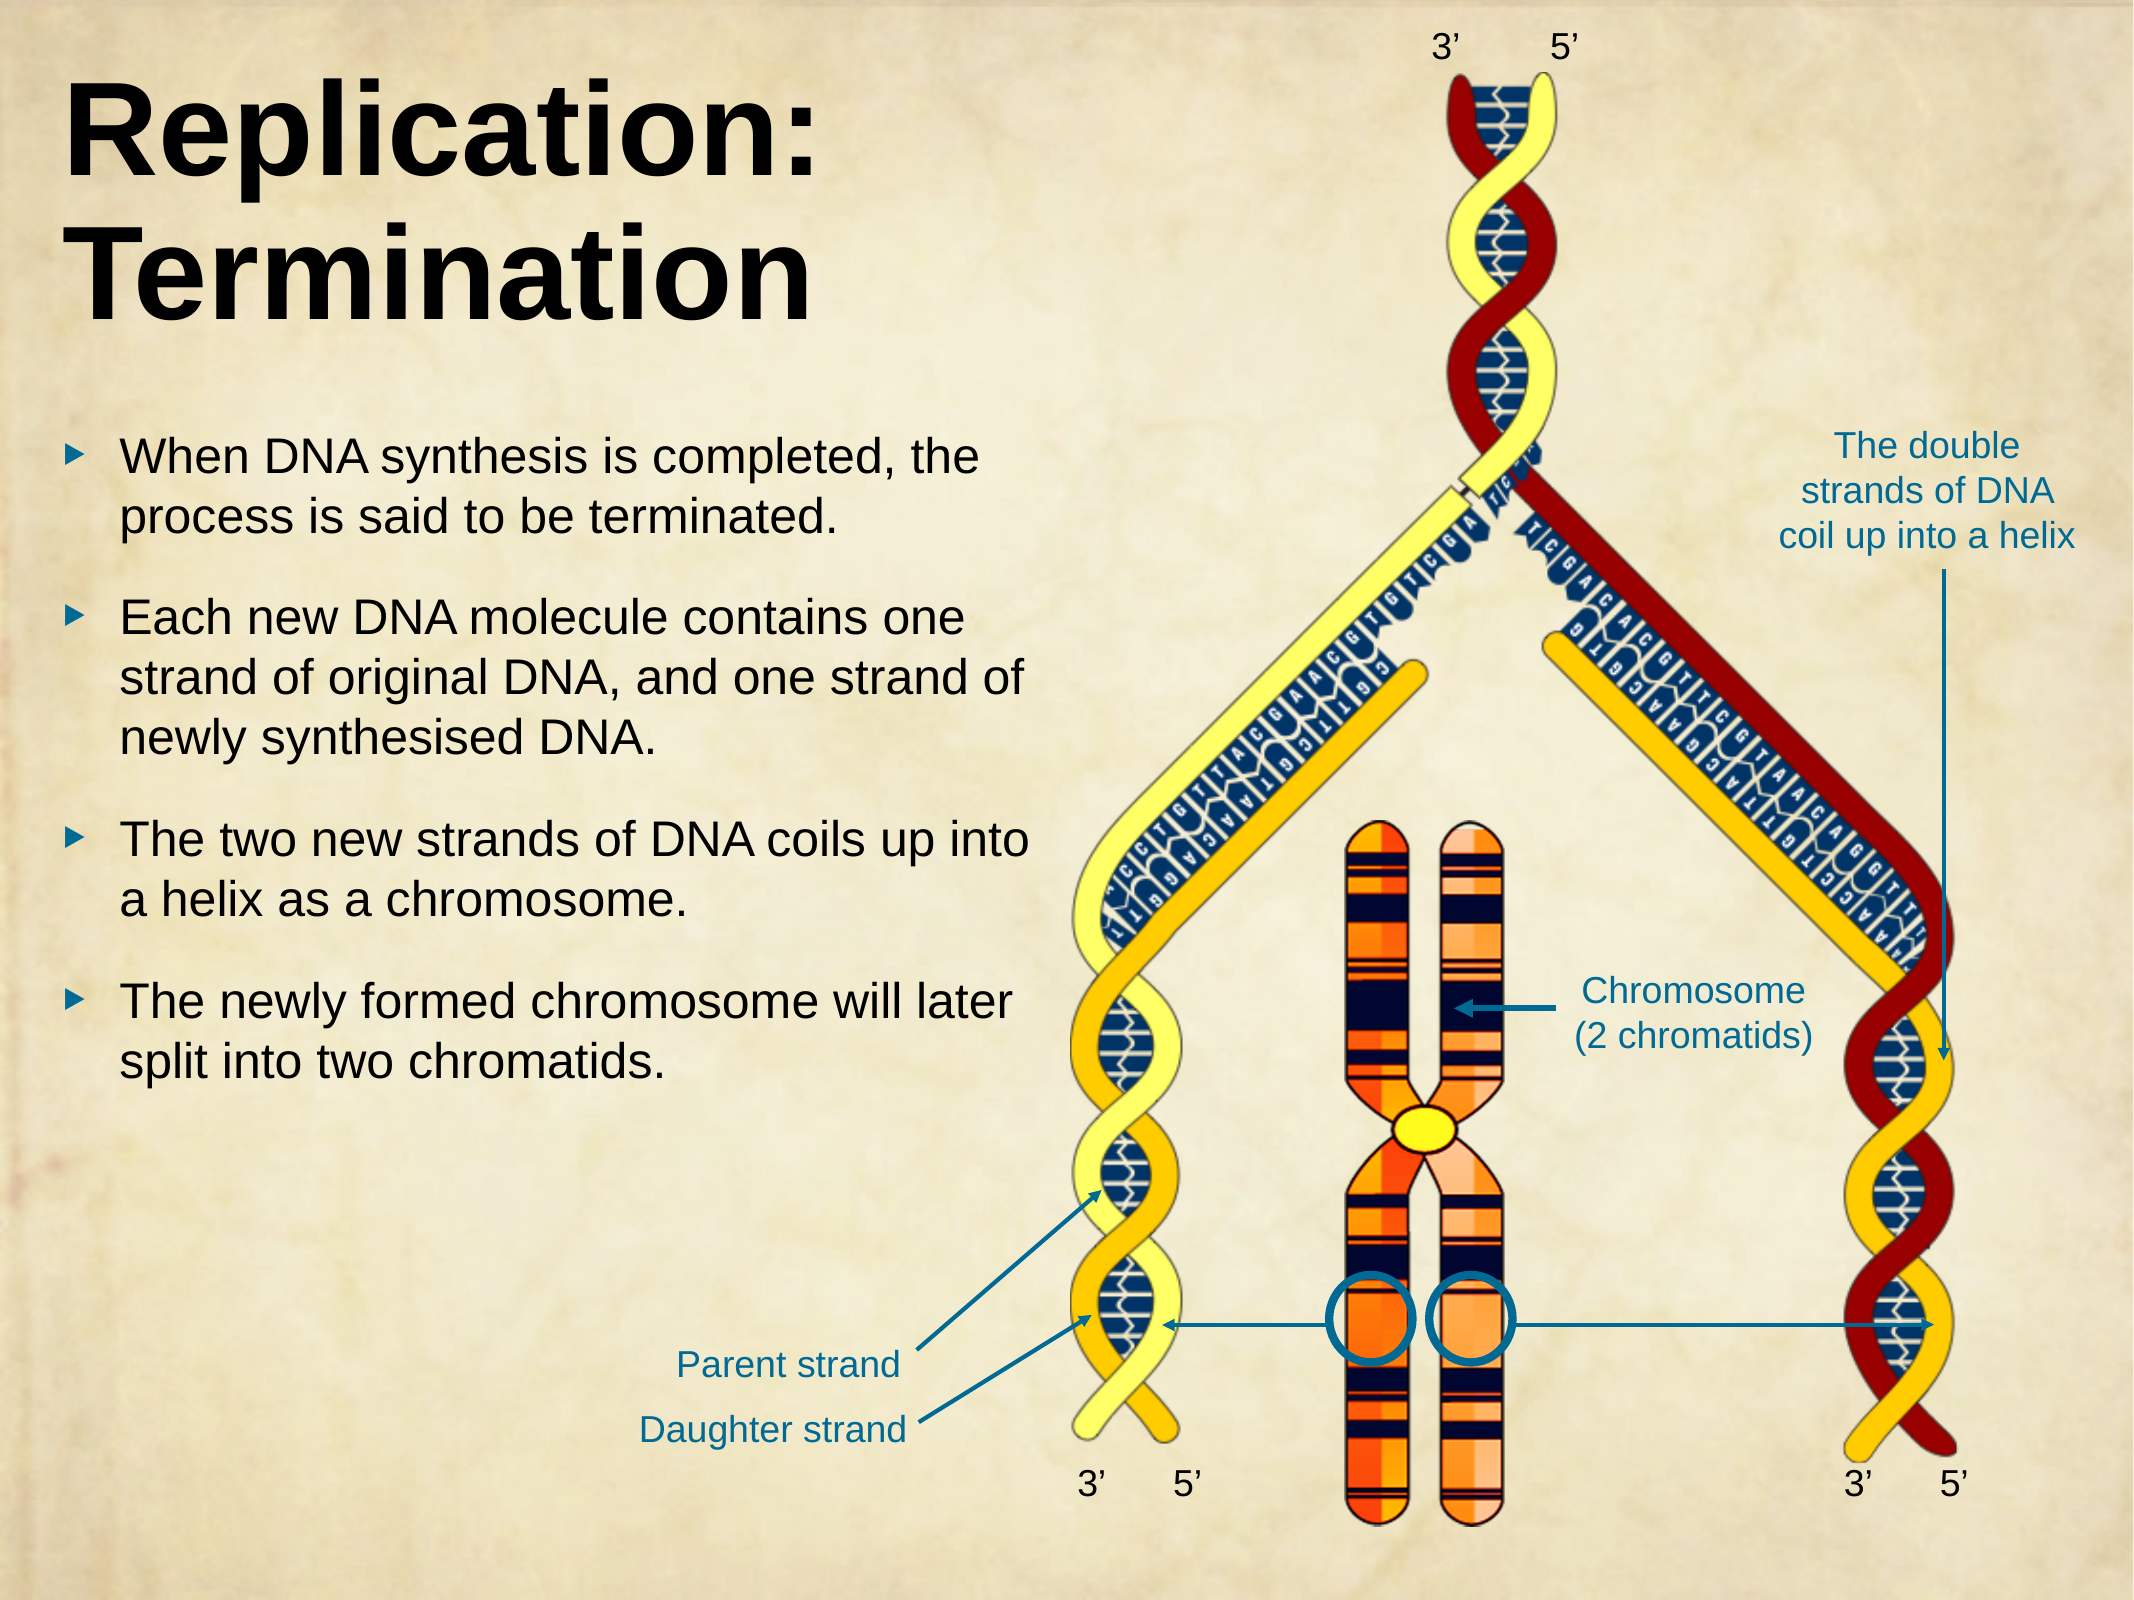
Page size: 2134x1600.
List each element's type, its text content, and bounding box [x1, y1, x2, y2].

text_box 3’ [1825, 1465, 1873, 1505]
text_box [585, 1189, 1102, 1451]
text_box 5’ [1154, 1465, 1203, 1505]
text_box 5’ [1531, 21, 1580, 67]
text_box 3’ [1412, 21, 1461, 67]
text_box 3’ [1058, 1459, 1107, 1505]
title Replication: Termination [61, 59, 861, 369]
list When DNA synthesis is completed, the process is said to be terminated. Each new DNA molecule contains one strand of original DNA, and one strand of newly synthesised DNA. The two new strands of DNA coils up into a helix as a chromosome. The newly formed chromosome will later split into two chromatids. [59, 422, 1038, 1532]
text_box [1161, 425, 2084, 1363]
text_box 5’ [1920, 1459, 1969, 1505]
picture [0, 0, 2134, 1600]
